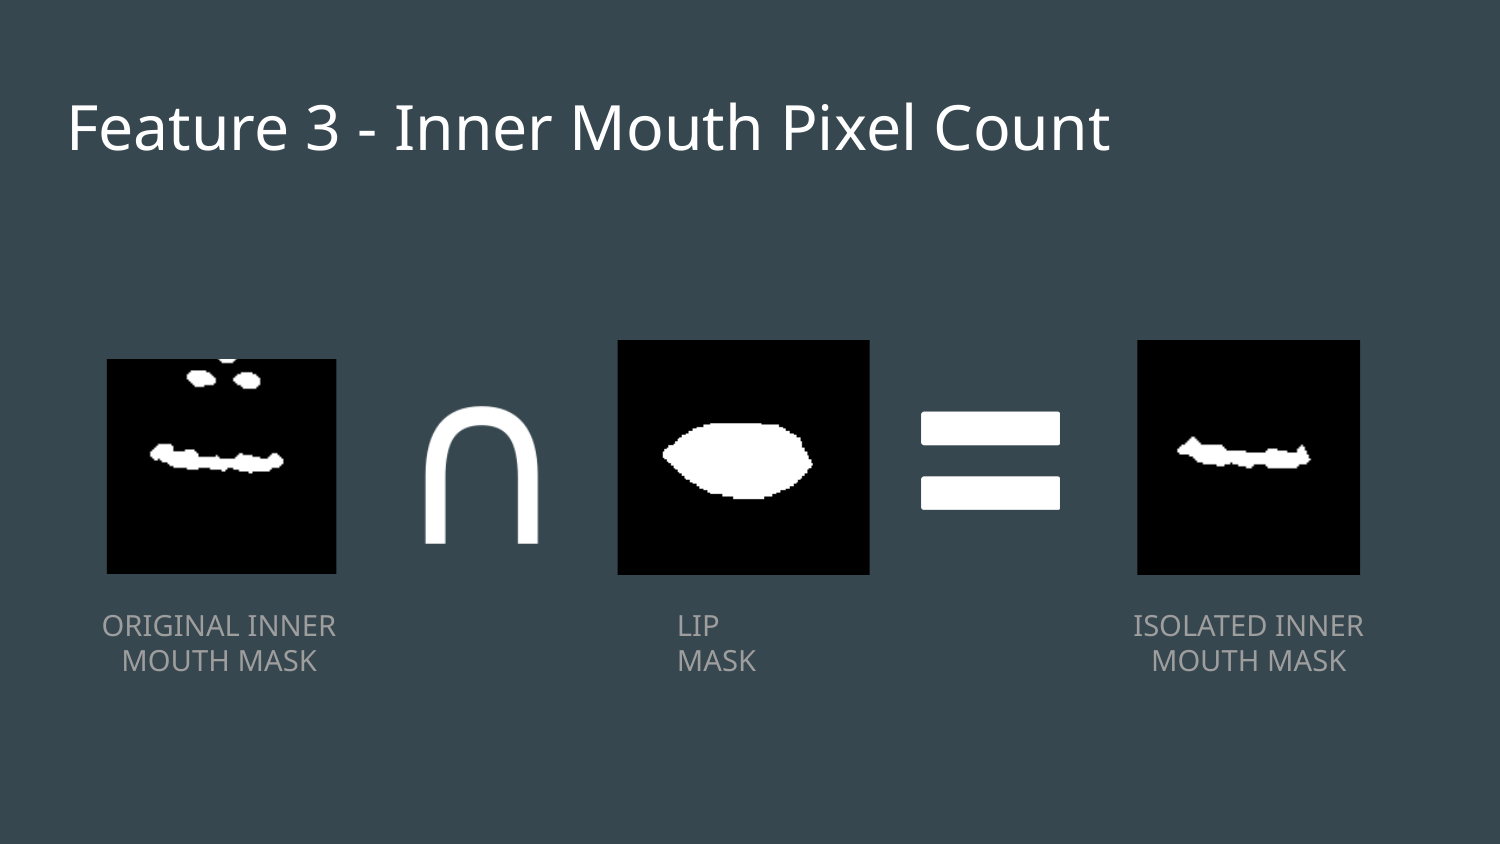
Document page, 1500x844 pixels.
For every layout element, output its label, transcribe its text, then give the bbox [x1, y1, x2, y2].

text_box LIP MASK [661, 591, 815, 667]
picture [921, 391, 1060, 530]
picture [106, 323, 870, 627]
text_box ORIGINAL INNER MOUTH MASK [51, 591, 388, 679]
text_box ISOLATED INNER MOUTH MASK [1110, 591, 1387, 719]
title Feature 3 - Inner Mouth Pixel Count [51, 72, 1449, 167]
picture [1136, 340, 1361, 575]
